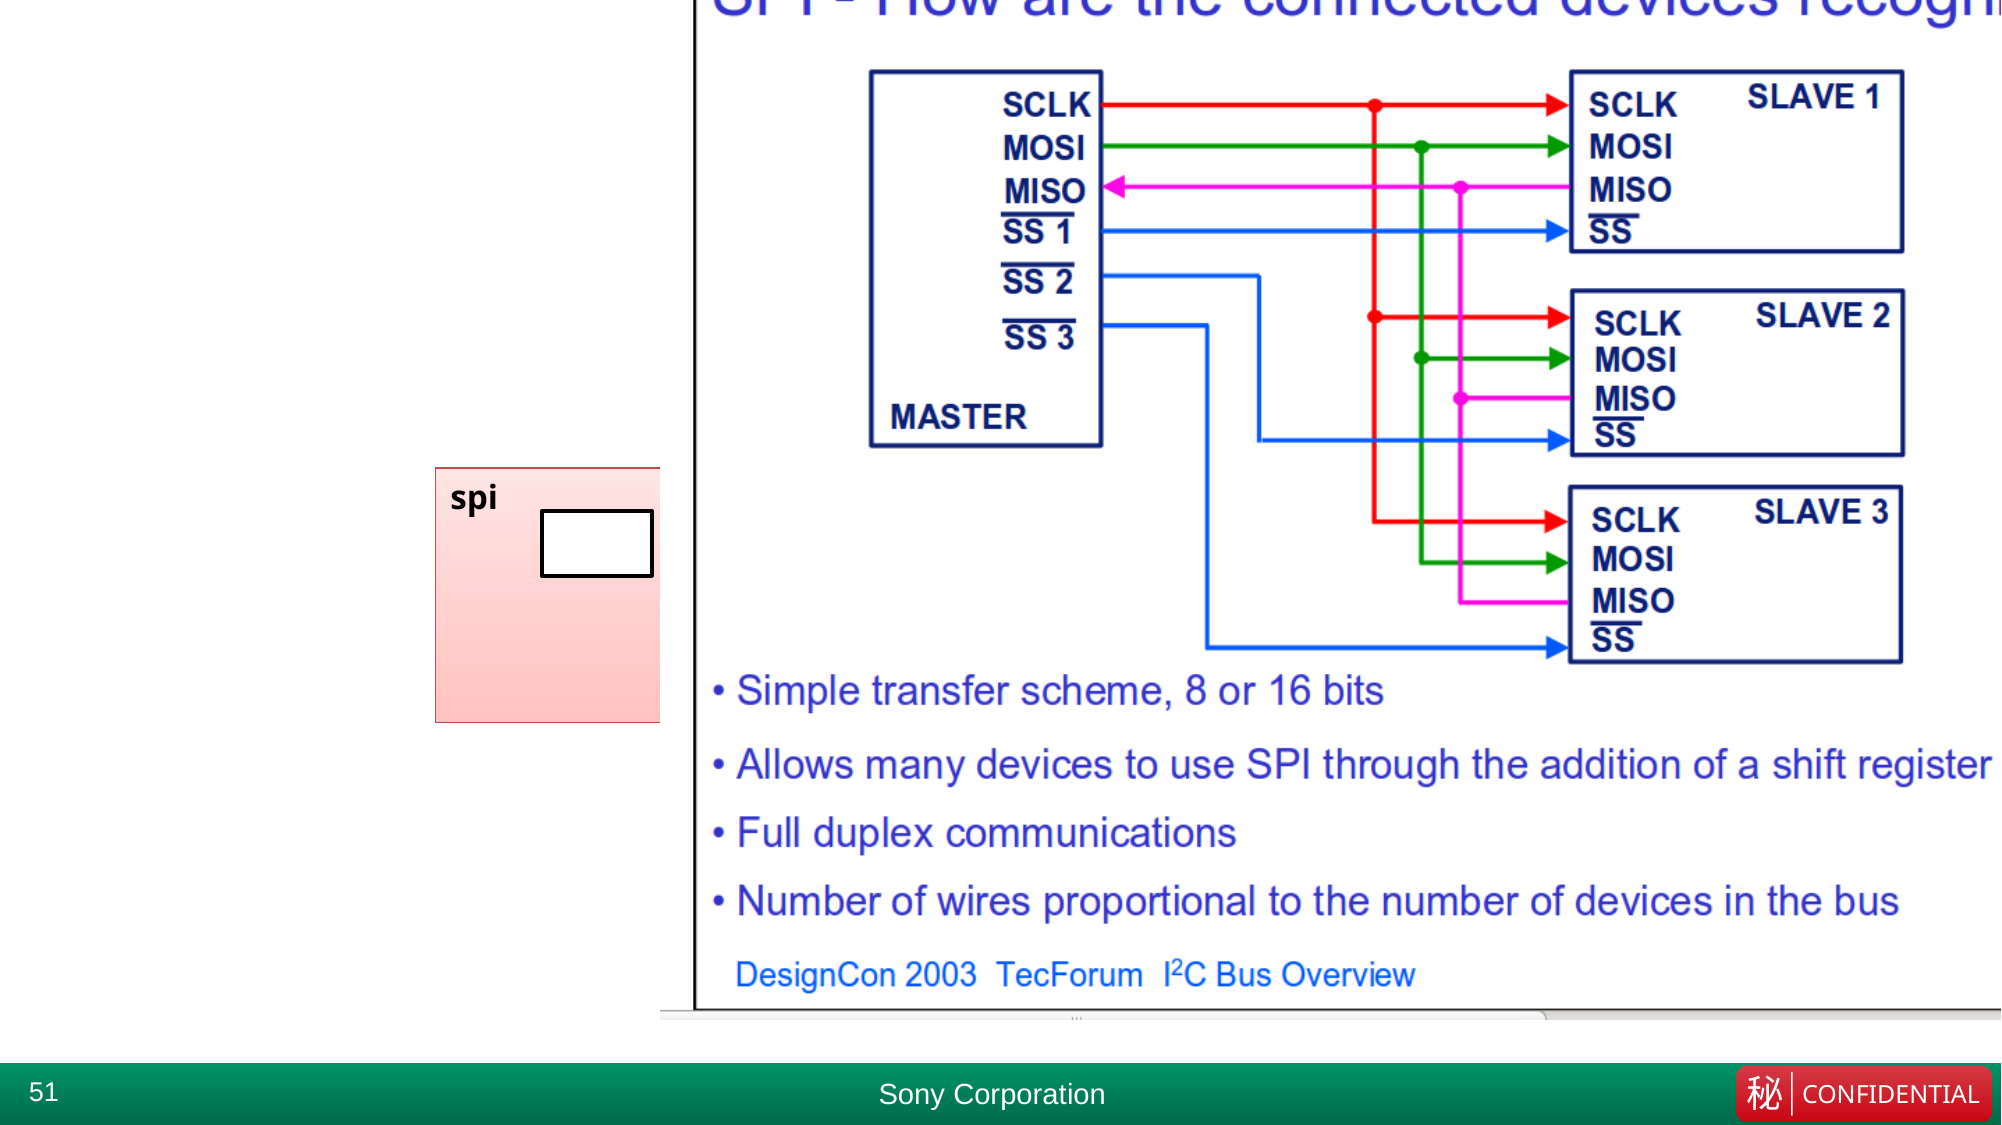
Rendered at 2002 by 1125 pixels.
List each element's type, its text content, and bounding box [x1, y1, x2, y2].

text_box <number> [3, 1071, 75, 1111]
text_box [541, 510, 652, 576]
picture [659, 0, 2001, 1021]
text_box spi [435, 468, 655, 723]
